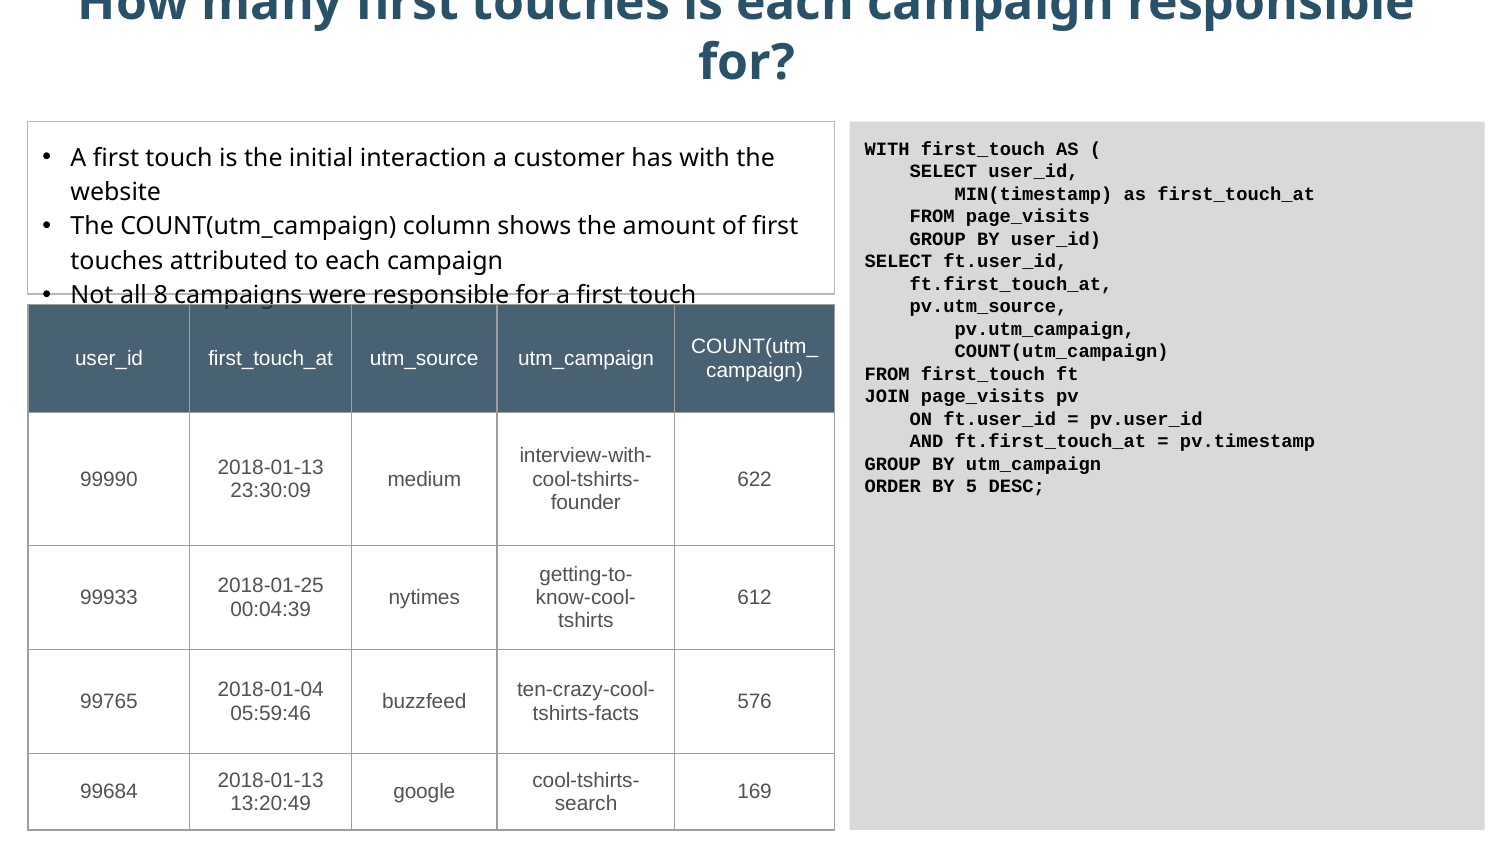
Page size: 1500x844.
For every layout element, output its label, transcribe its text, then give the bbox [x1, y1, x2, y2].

table_cell 169 [675, 754, 834, 829]
table_cell ten-crazy-cool-tshirts-facts [498, 650, 674, 753]
table_cell cool-tshirts-search [498, 754, 674, 829]
table_header first_touch_at [190, 305, 351, 412]
table_cell interview-with-cool-tshirts-founder [498, 413, 674, 545]
table_cell medium [352, 413, 496, 545]
table_header COUNT(utm_campaign) [675, 305, 834, 412]
table_cell buzzfeed [352, 650, 496, 753]
text_box How many first touches is each campaign responsible for? [27, 4, 1467, 105]
table_cell nytimes [352, 546, 496, 649]
table_cell google [352, 754, 496, 829]
table_cell getting-to-know-cool-tshirts [498, 546, 674, 649]
table_cell 99765 [29, 650, 189, 753]
table_cell 2018-01-25 00:04:39 [190, 546, 351, 649]
text_box A first touch is the initial interaction a customer has with the website The COUNT(utm_campaign) column shows the amount of first touches attributed to each campaign Not all 8 campaigns were responsible for a first touch [27, 121, 835, 294]
table_header user_id [29, 305, 189, 412]
table_cell 576 [675, 650, 834, 753]
table_cell 622 [675, 413, 834, 545]
table_header utm_campaign [498, 305, 674, 412]
table_cell 2018-01-04 05:59:46 [190, 650, 351, 753]
table_cell 99684 [29, 754, 189, 829]
table_header utm_source [352, 305, 496, 412]
table_cell 2018-01-13 13:20:49 [190, 754, 351, 829]
text_box WITH first_touch AS ( SELECT user_id, MIN(timestamp) as first_touch_at FROM page_visits GROUP BY user_id) SELECT ft.user_id, ft.first_touch_at, pv.utm_source, pv.utm_campaign, COUNT(utm_campaign) FROM first_touch ft JOIN page_visits pv ON ft.user_id = pv.user_id AND ft.first_touch_at = pv.timestamp GROUP BY utm_campaign ORDER BY 5 DESC; [849, 121, 1485, 830]
table_cell 2018-01-13 23:30:09 [190, 413, 351, 545]
table_cell 612 [675, 546, 834, 649]
table_cell 99990 [29, 413, 189, 545]
table_cell 99933 [29, 546, 189, 649]
